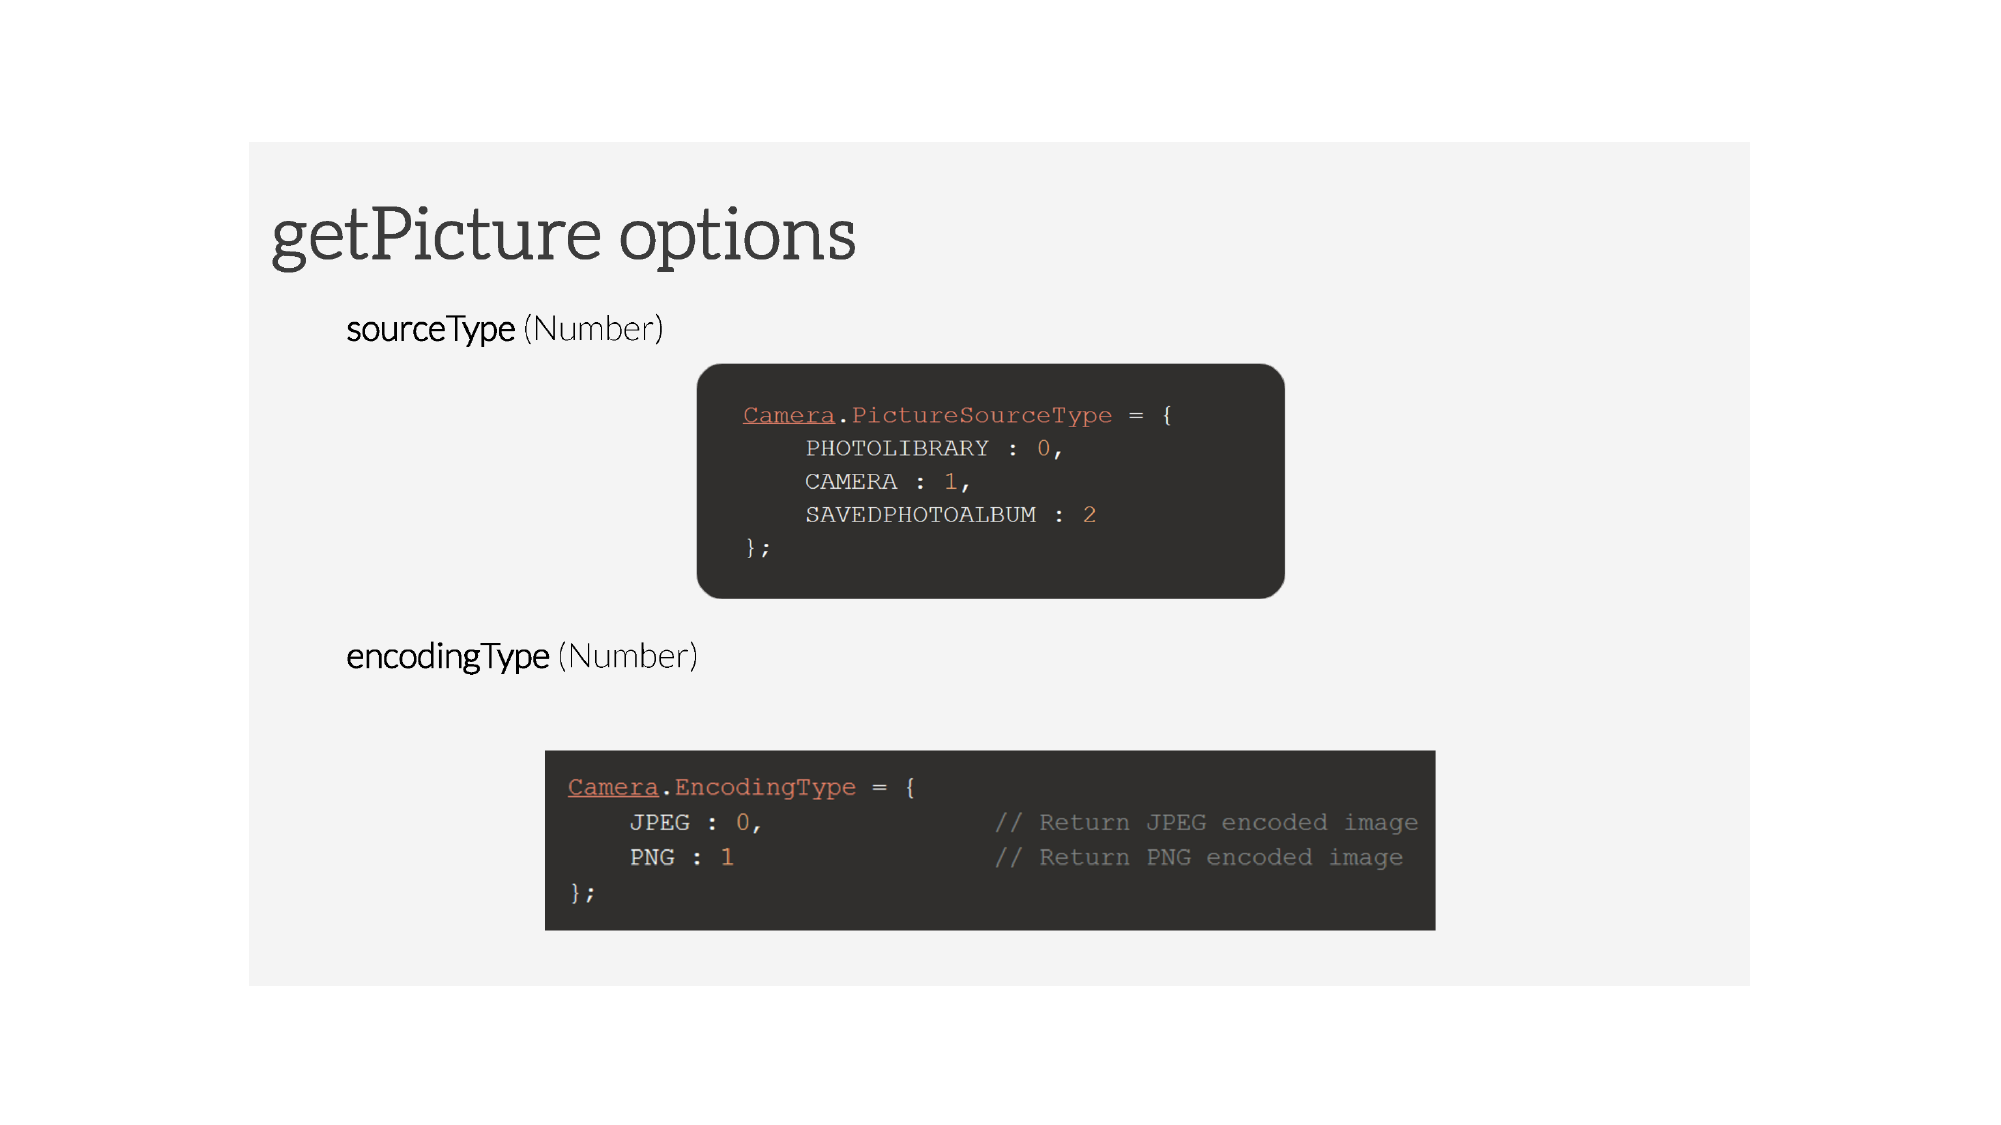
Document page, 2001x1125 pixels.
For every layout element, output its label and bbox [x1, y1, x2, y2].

picture [249, 142, 1750, 986]
